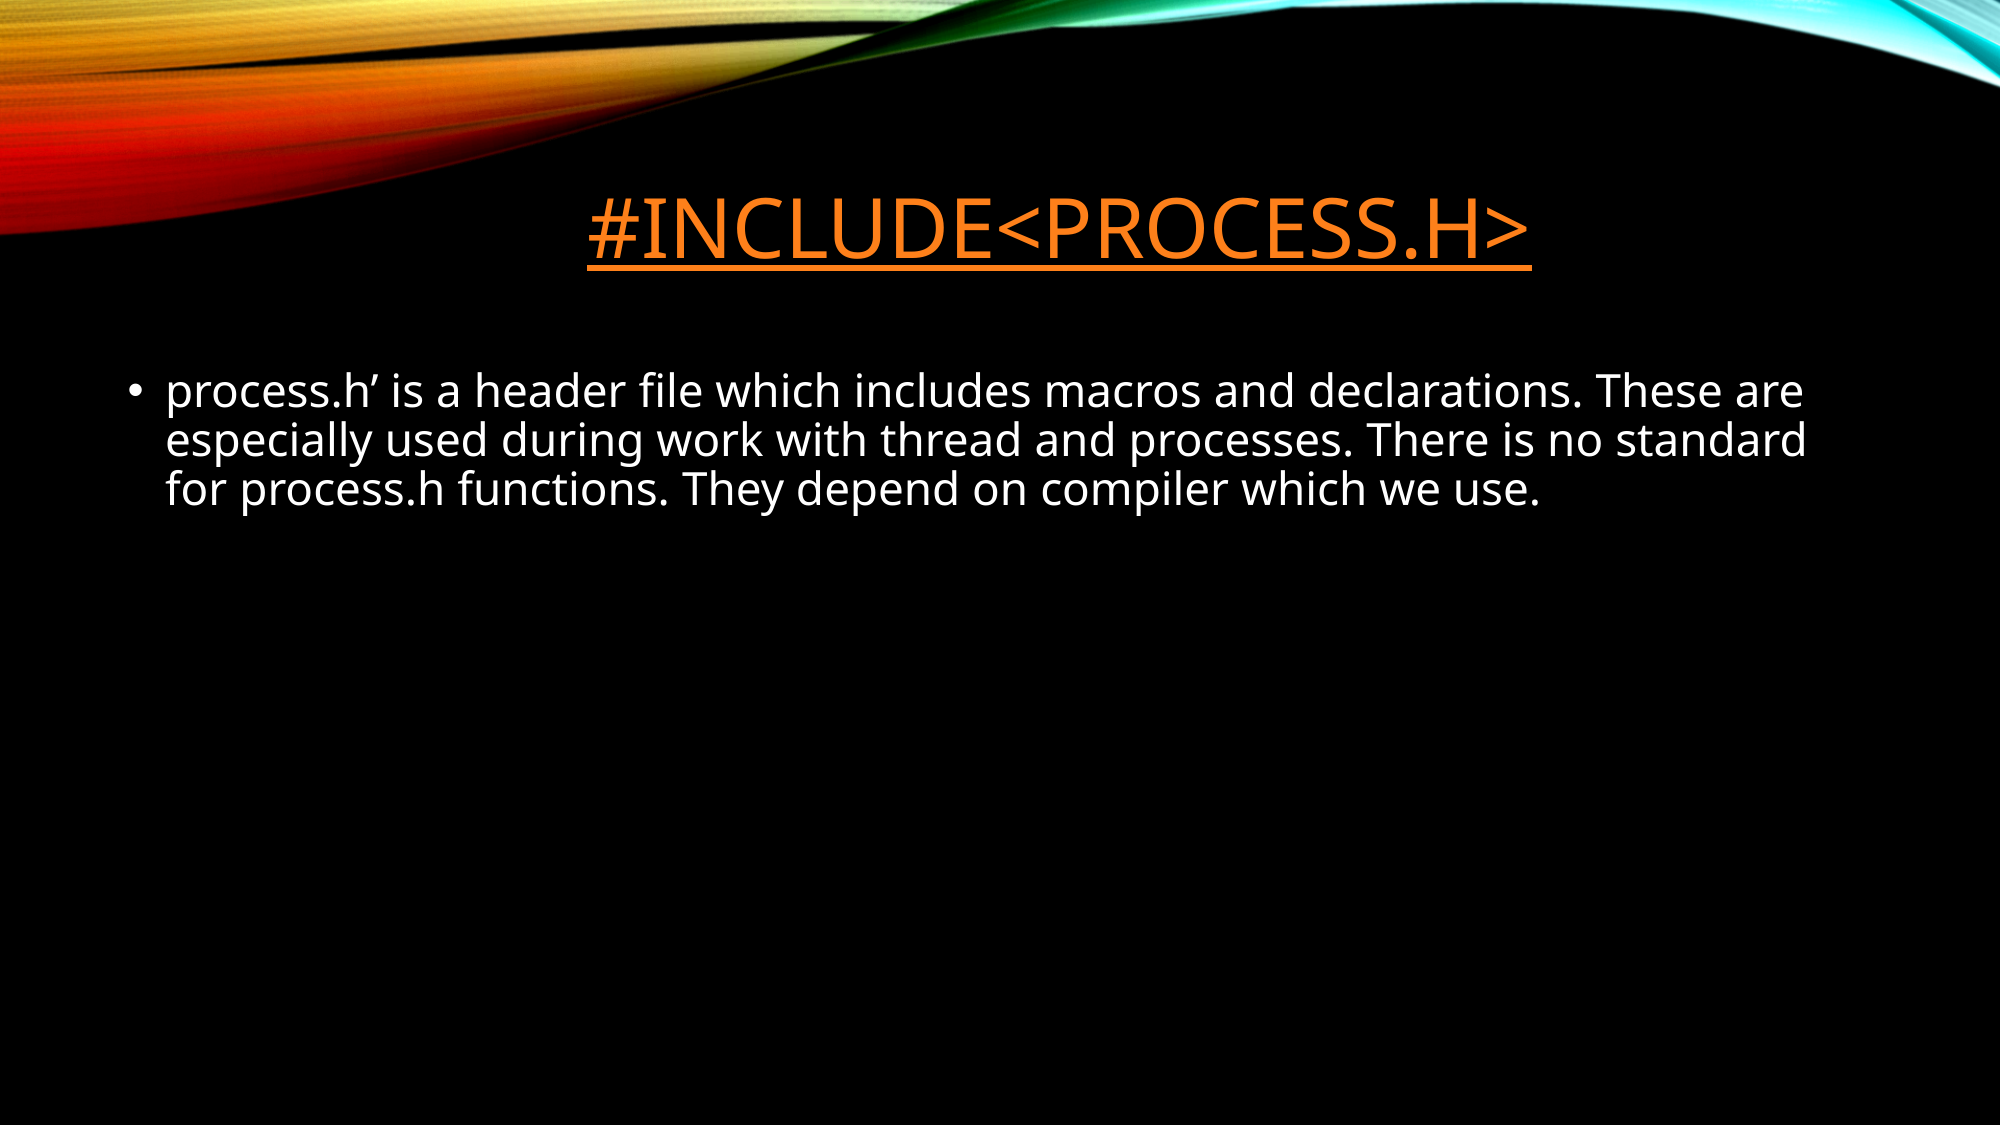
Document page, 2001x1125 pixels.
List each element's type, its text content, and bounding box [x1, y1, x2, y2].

title #include<process.h> [474, 125, 1548, 338]
picture [0, 0, 2000, 237]
list process.h’ is a header file which includes macros and declarations. These are especially used during work with thread and processes. There is no standard for process.h functions. They depend on compiler which we use. [112, 360, 1888, 1021]
